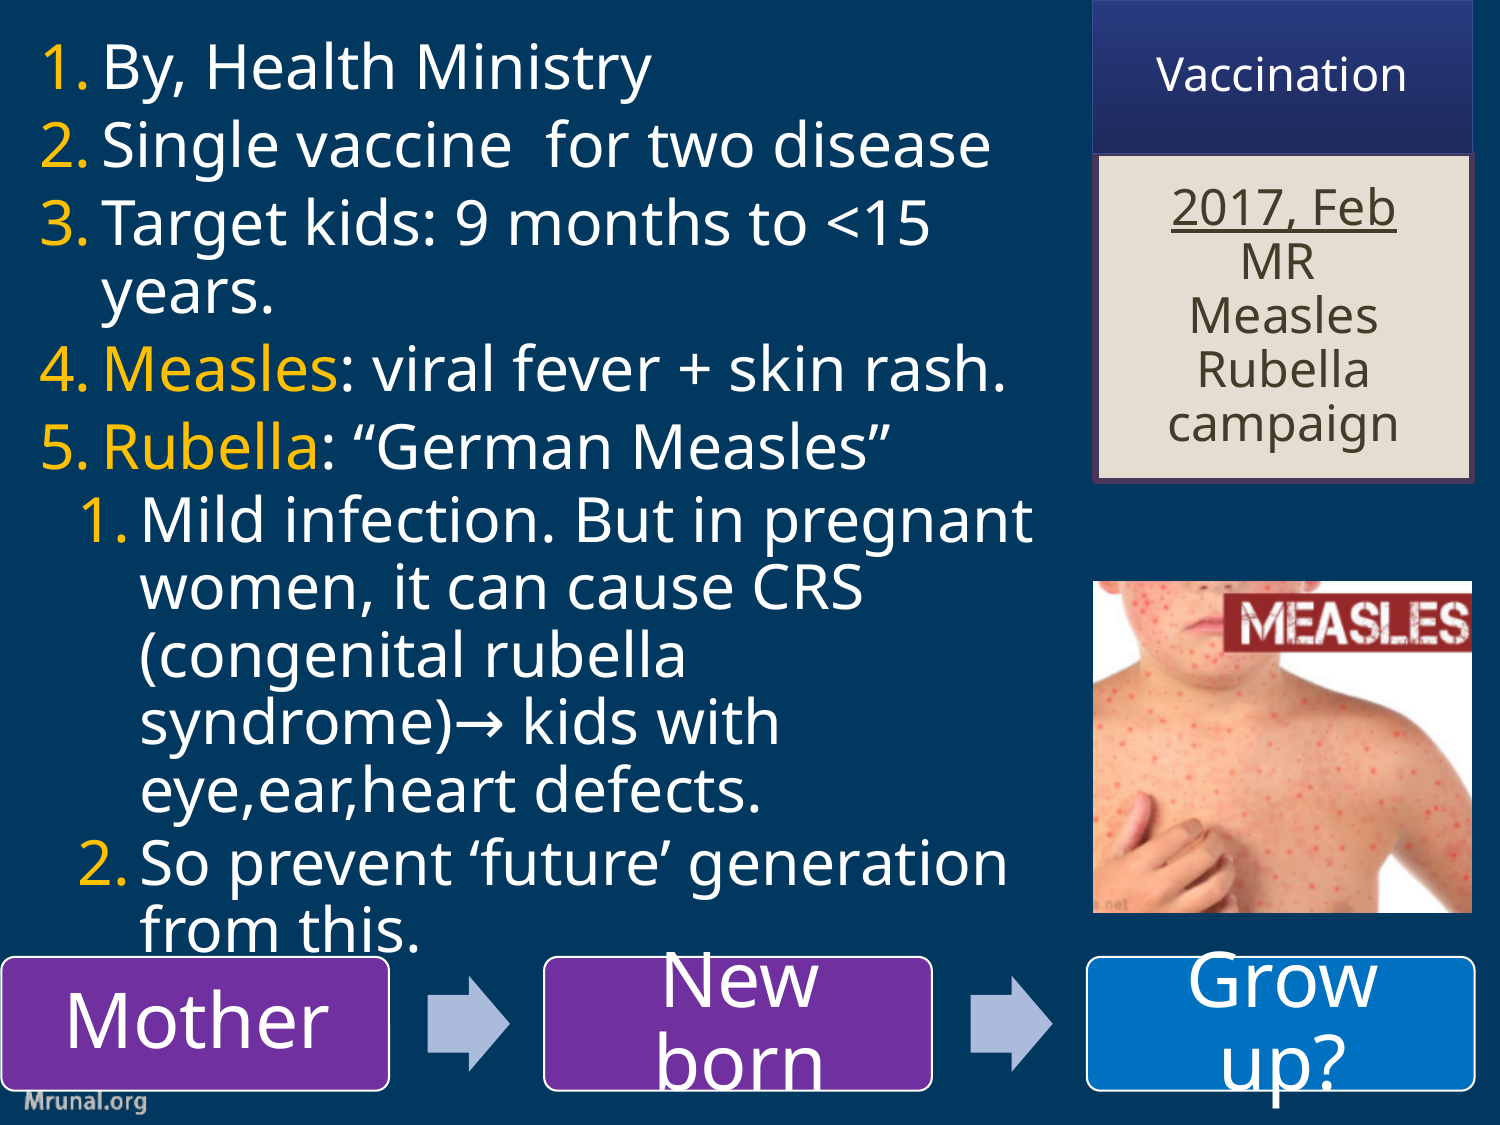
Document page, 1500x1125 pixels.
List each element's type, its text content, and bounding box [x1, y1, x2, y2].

title 2017, Feb MR Measles Rubella campaign [1092, 150, 1475, 484]
picture [12, 1092, 161, 1120]
list Vaccination [1092, 0, 1473, 154]
list By, Health Ministry Single vaccine for two disease Target kids: 9 months to <15 years. Measles: viral fever + skin rash. Rubella: “German Measles” Mild infection. But in pregnant women, it can cause CRS (congenital rubella syndrome)→ kids with eye,ear,heart defects. So prevent ‘future’ generation from this. [24, 27, 1070, 956]
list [1093, 581, 1472, 913]
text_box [0, 956, 1476, 1091]
